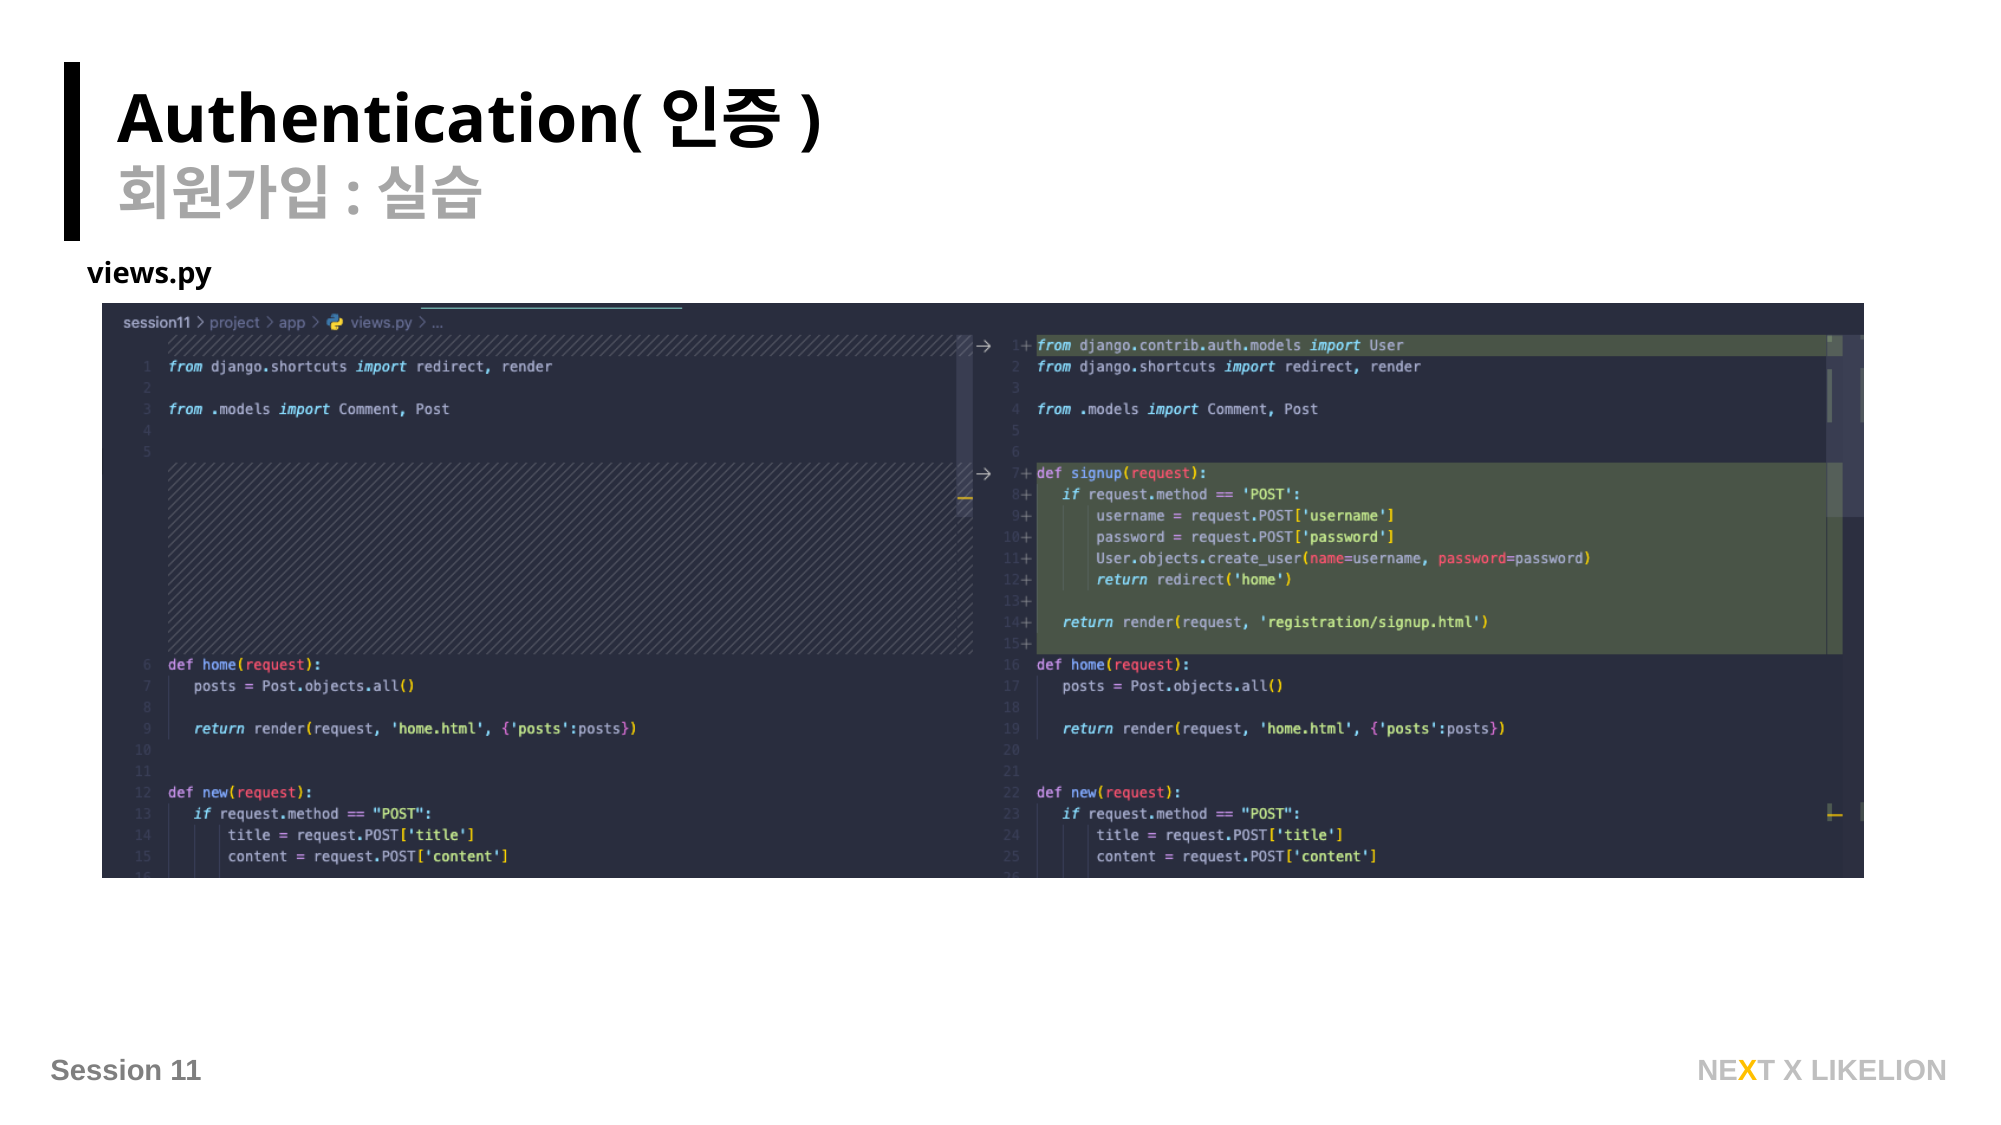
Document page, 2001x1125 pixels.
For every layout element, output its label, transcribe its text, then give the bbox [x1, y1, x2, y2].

text_box Authentication(인증) 회원가입:실습 [102, 68, 1420, 234]
text_box Session 11 [35, 1044, 318, 1095]
picture [102, 303, 1864, 878]
text_box [64, 63, 80, 240]
text_box NEXT X LIKELION [1682, 1044, 1965, 1095]
text_box views.py [72, 247, 246, 357]
